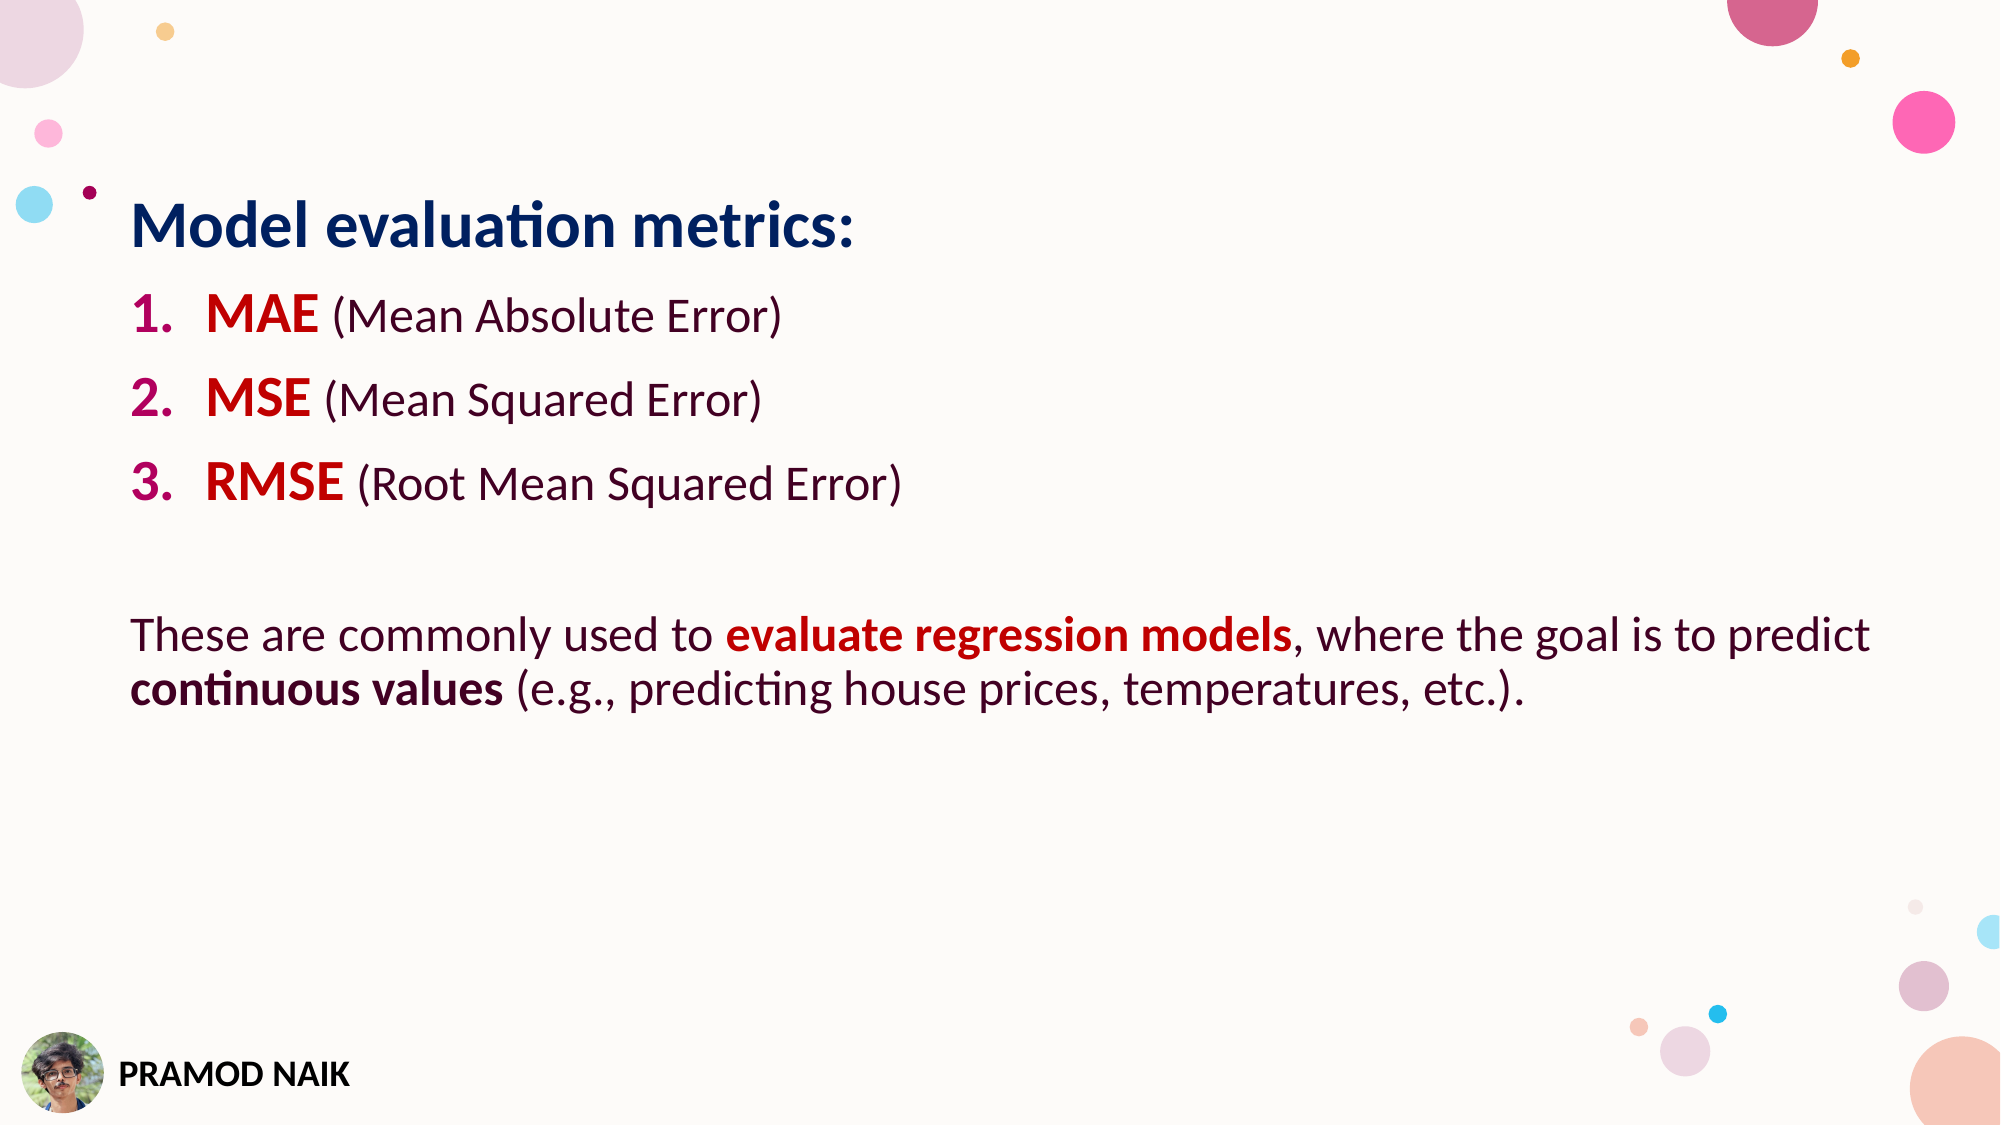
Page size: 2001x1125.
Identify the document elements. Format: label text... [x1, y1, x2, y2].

list Model evaluation metrics: MAE (Mean Absolute Error) MSE (Mean Squared Error) RMSE (Root Mean Squared Error) These are commonly used to evaluate regression models, where the goal is to predict continuous values (e.g., predicting house prices, temperatures, etc.). [115, 182, 1904, 968]
picture [21, 1031, 104, 1114]
